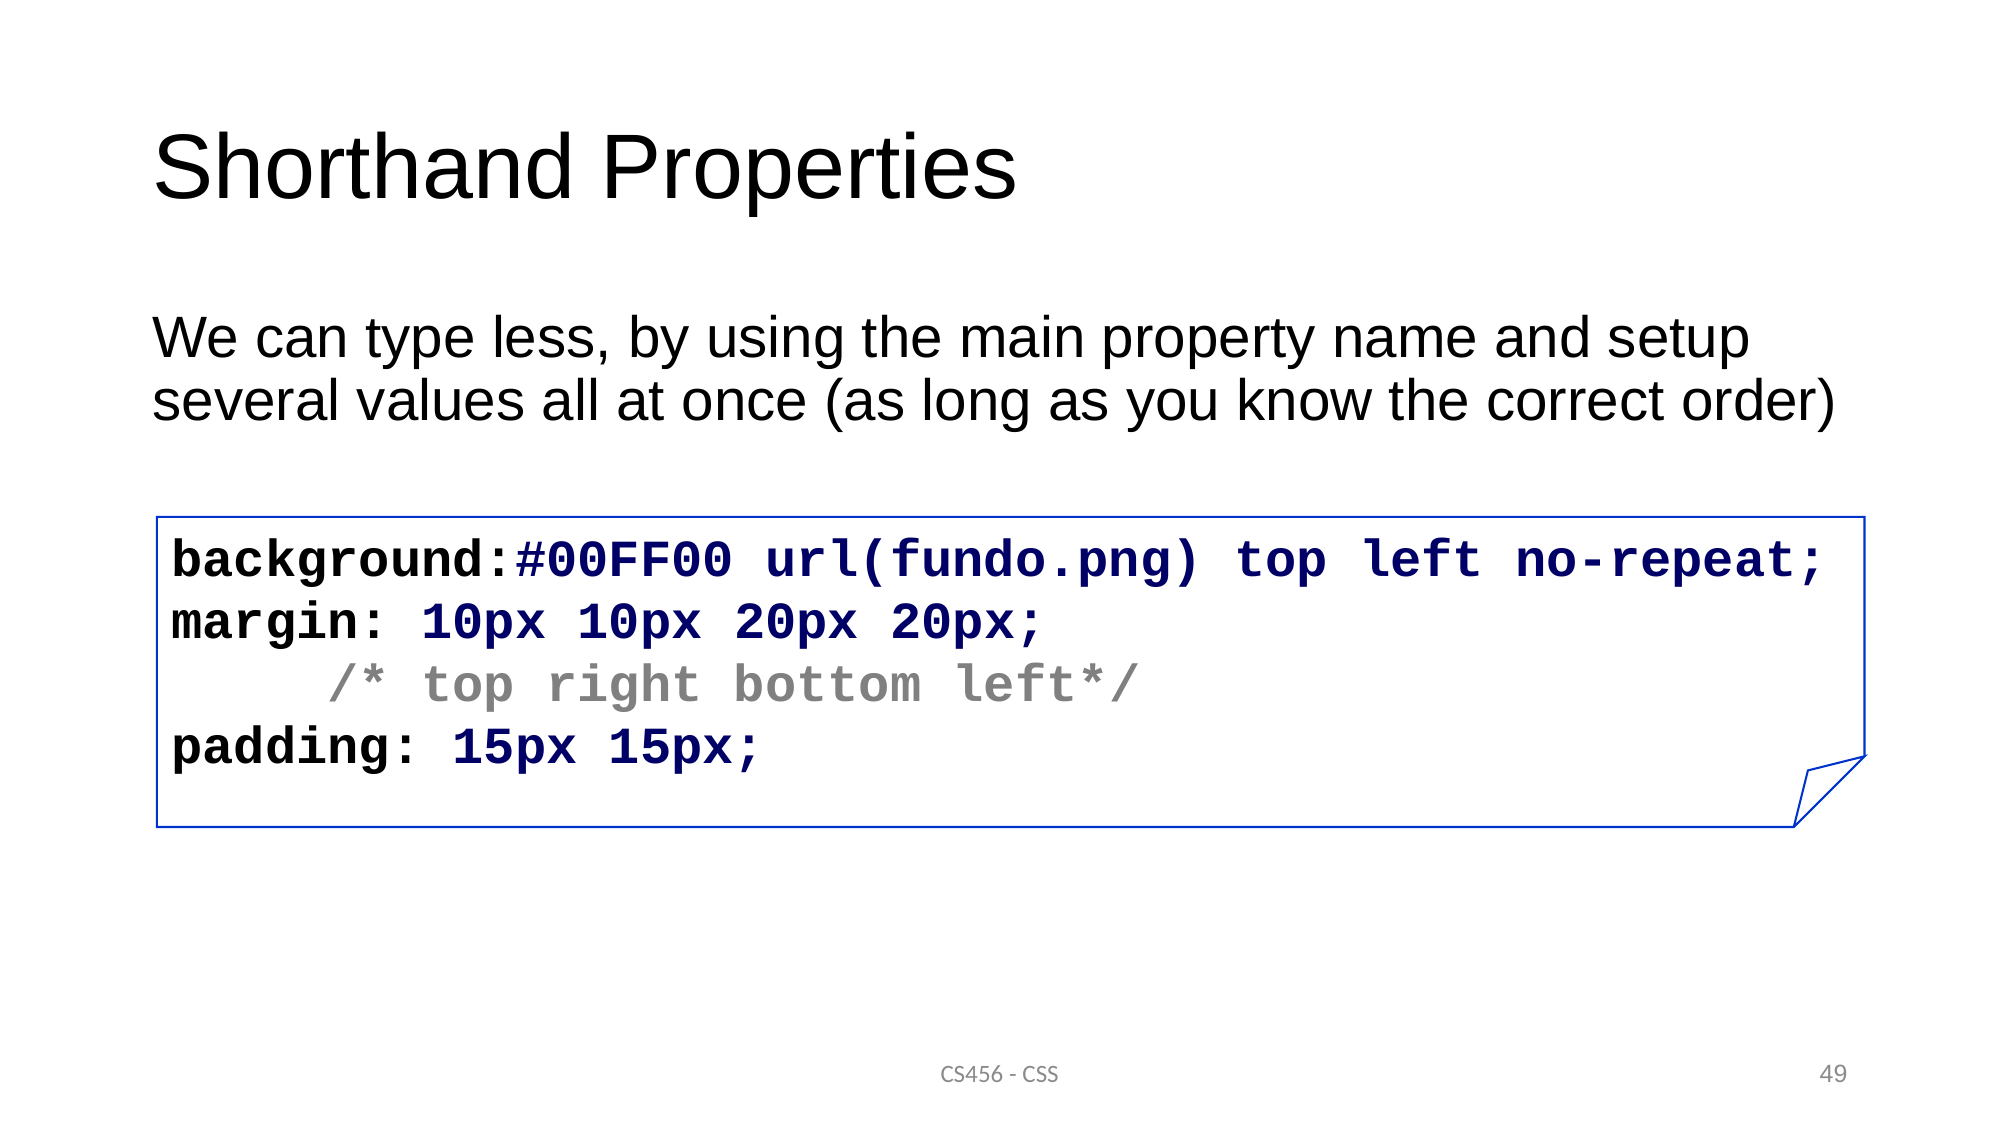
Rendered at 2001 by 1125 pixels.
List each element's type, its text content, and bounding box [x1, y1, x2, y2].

text_box background:#00FF00 url(fundo.png) top left no-repeat; margin: 10px 10px 20px 20px; /* top right bottom left*/ padding: 15px 15px; [156, 516, 1863, 782]
slide_number 49 [1412, 1042, 1863, 1103]
text_box [155, 515, 1868, 829]
footer CS456 - CSS [662, 1042, 1338, 1103]
list We can type less, by using the main property name and setup several values all at once (as long as you know the correct order) [137, 299, 1863, 517]
title Shorthand Properties [137, 59, 1863, 278]
